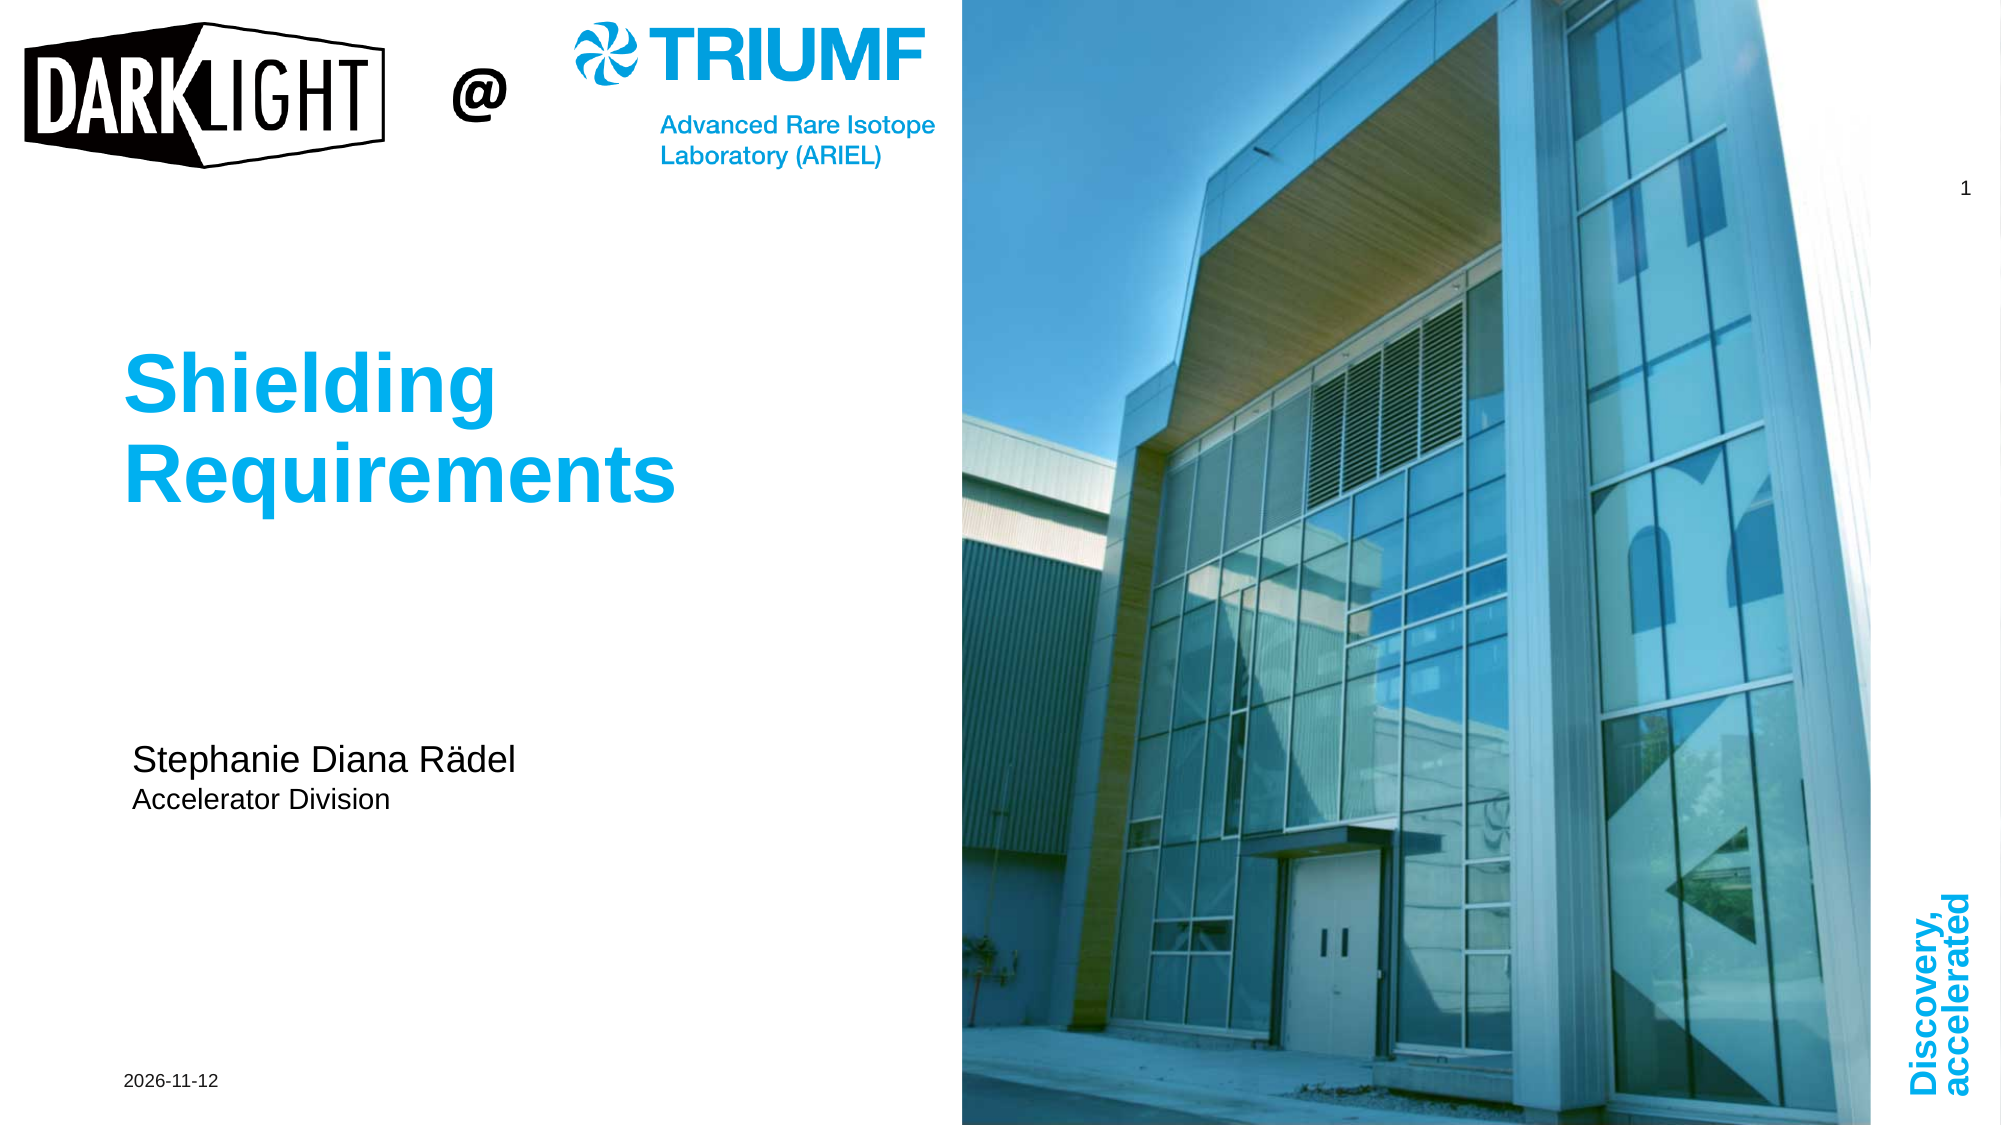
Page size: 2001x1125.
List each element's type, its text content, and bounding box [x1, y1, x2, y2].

picture [8, 4, 954, 186]
picture [963, 0, 1870, 1125]
title Shielding Requirements [108, 333, 781, 675]
subtitle Stephanie Diana Rädel Accelerator Division [117, 675, 790, 823]
